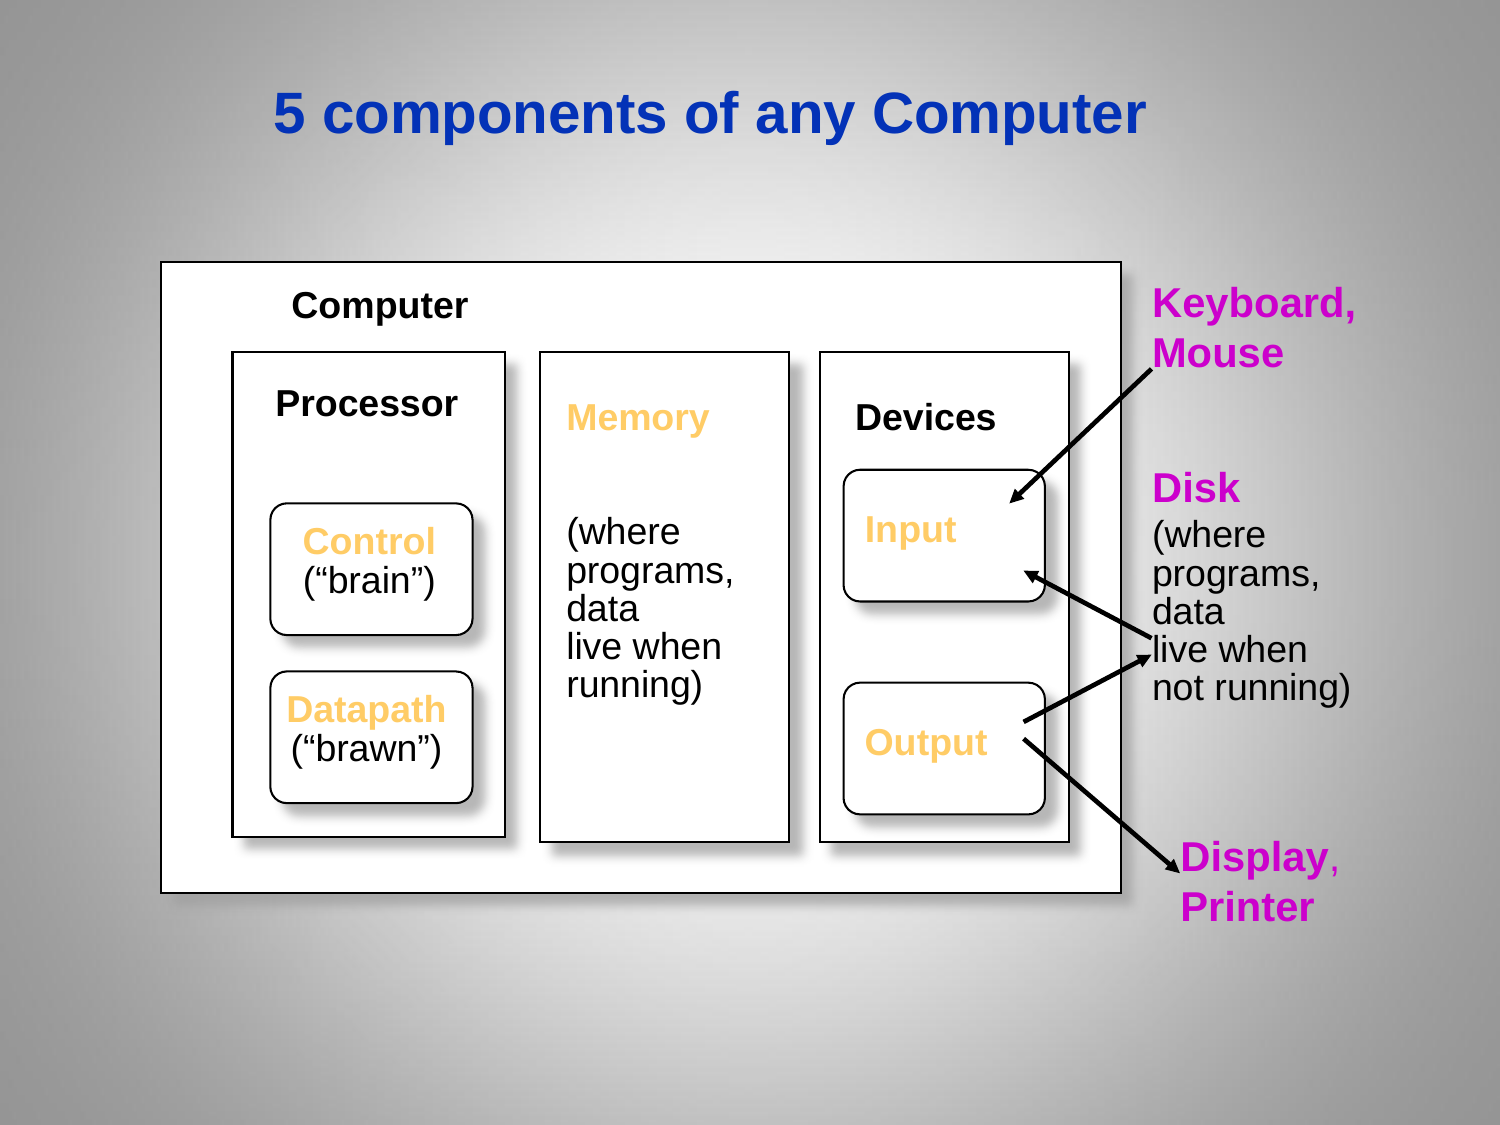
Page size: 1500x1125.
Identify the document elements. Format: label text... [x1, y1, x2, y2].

title 5 components of any Computer [112, 54, 1309, 175]
picture [0, 0, 1500, 1125]
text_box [161, 262, 1451, 939]
